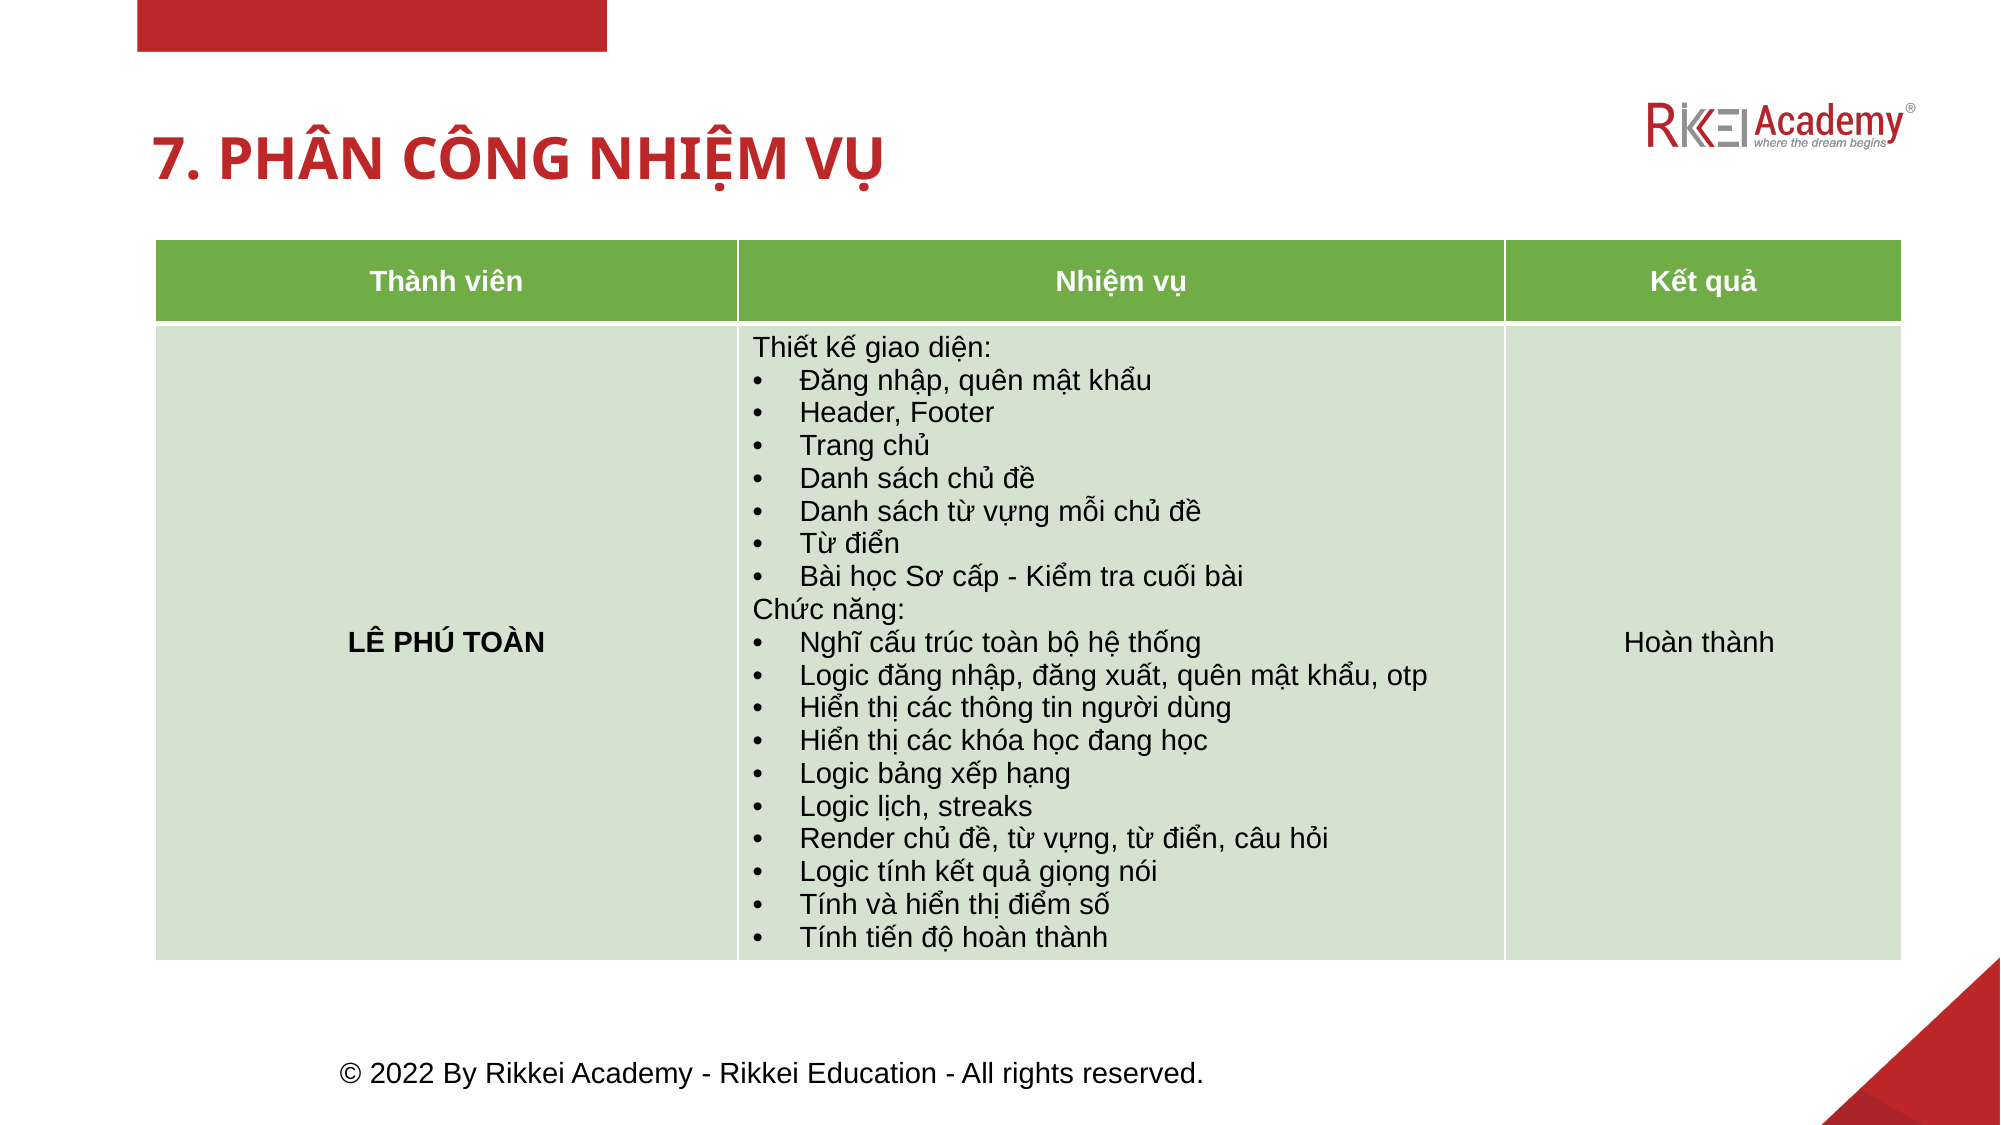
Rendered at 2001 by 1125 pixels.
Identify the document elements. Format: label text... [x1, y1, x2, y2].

title 7. PHÂN CÔNG NHIỆM VỤ [137, 83, 1526, 239]
picture [1623, 53, 1929, 203]
table_header Thành viên [156, 240, 737, 321]
table_header Kết quả [1506, 240, 1901, 321]
picture [137, 0, 607, 52]
table_cell LÊ PHÚ TOÀN [156, 326, 737, 960]
picture [1818, 957, 2000, 1125]
table_header Nhiệm vụ [739, 240, 1504, 321]
table_cell Thiết kế giao diện: Đăng nhập, quên mật khẩu Header, Footer Trang chủ Danh sách chủ đề Danh sách từ vựng mỗi chủ đề Từ điển Bài học Sơ cấp - Kiểm tra cuối bài Chức năng: Nghĩ cấu trúc toàn bộ hệ thống Logic đăng nhập, đăng xuất, quên mật khẩu, otp Hiển thị các thông tin người dùng Hiển thị các khóa học đang học Logic bảng xếp hạng Logic lịch, streaks Render chủ đề, từ vựng, từ điển, câu hỏi Logic tính kết quả giọng nói Tính và hiển thị điểm số Tính tiến độ hoàn thành [739, 326, 1504, 960]
table_cell Hoàn thành [1506, 326, 1901, 960]
